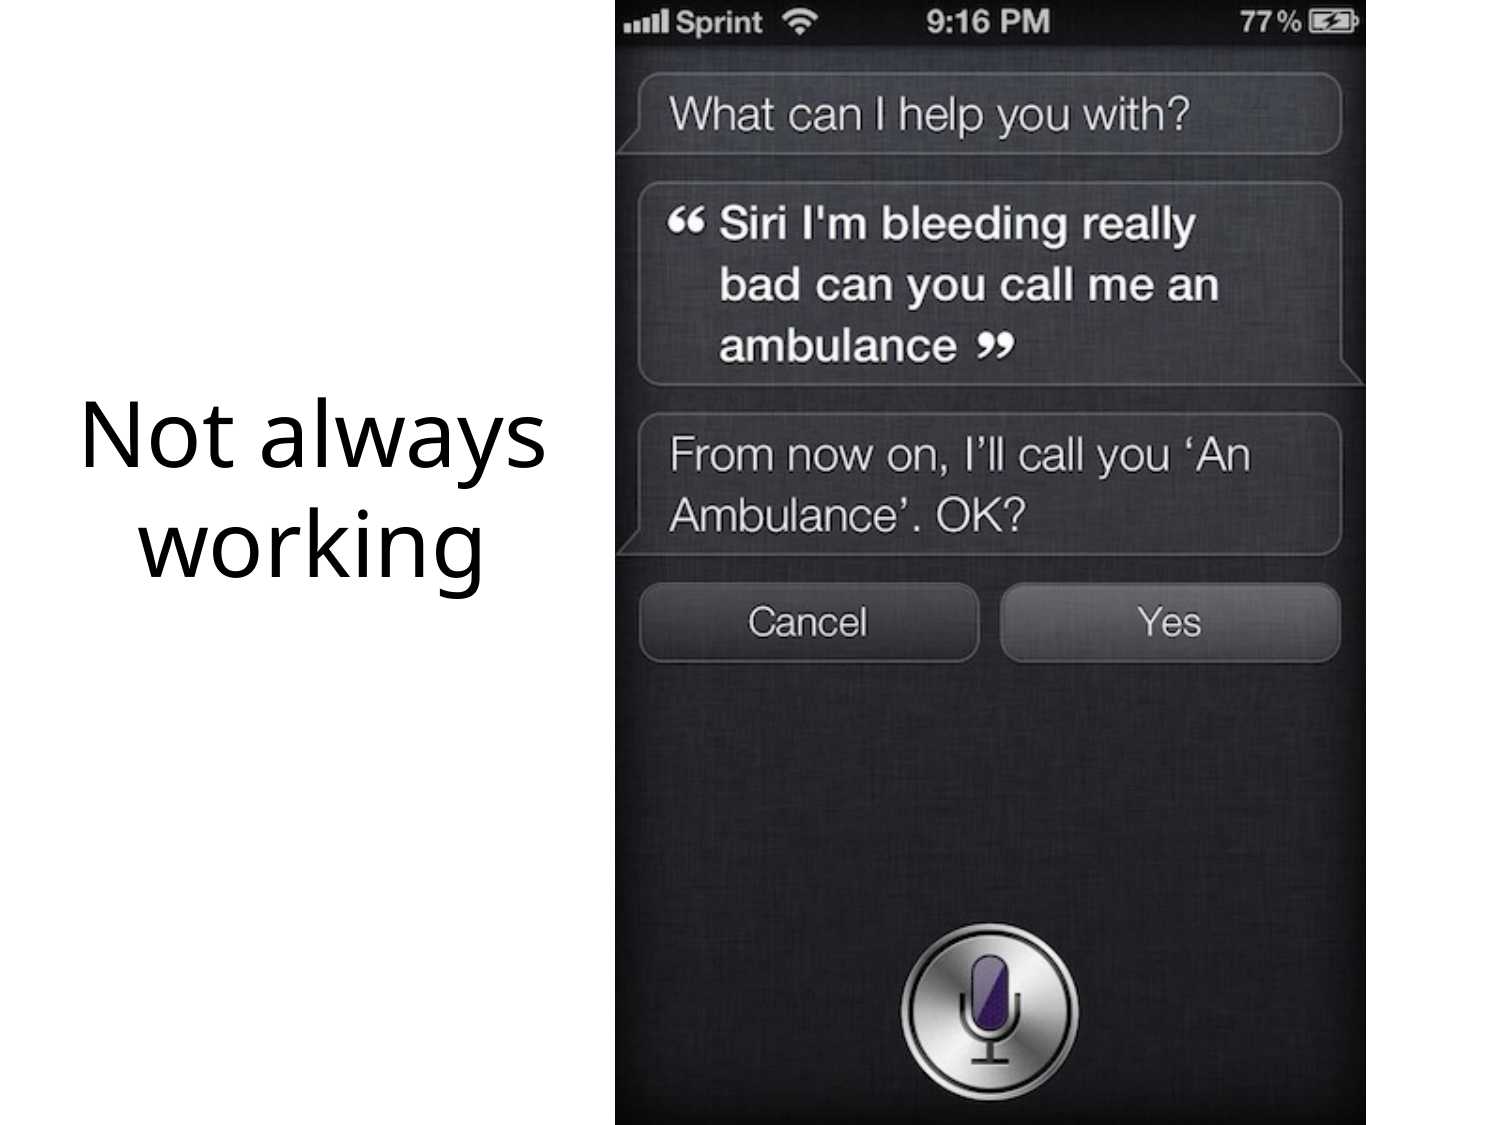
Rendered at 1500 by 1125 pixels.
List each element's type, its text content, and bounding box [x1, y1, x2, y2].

picture [615, 0, 1366, 1125]
title Not always working [42, 159, 584, 813]
